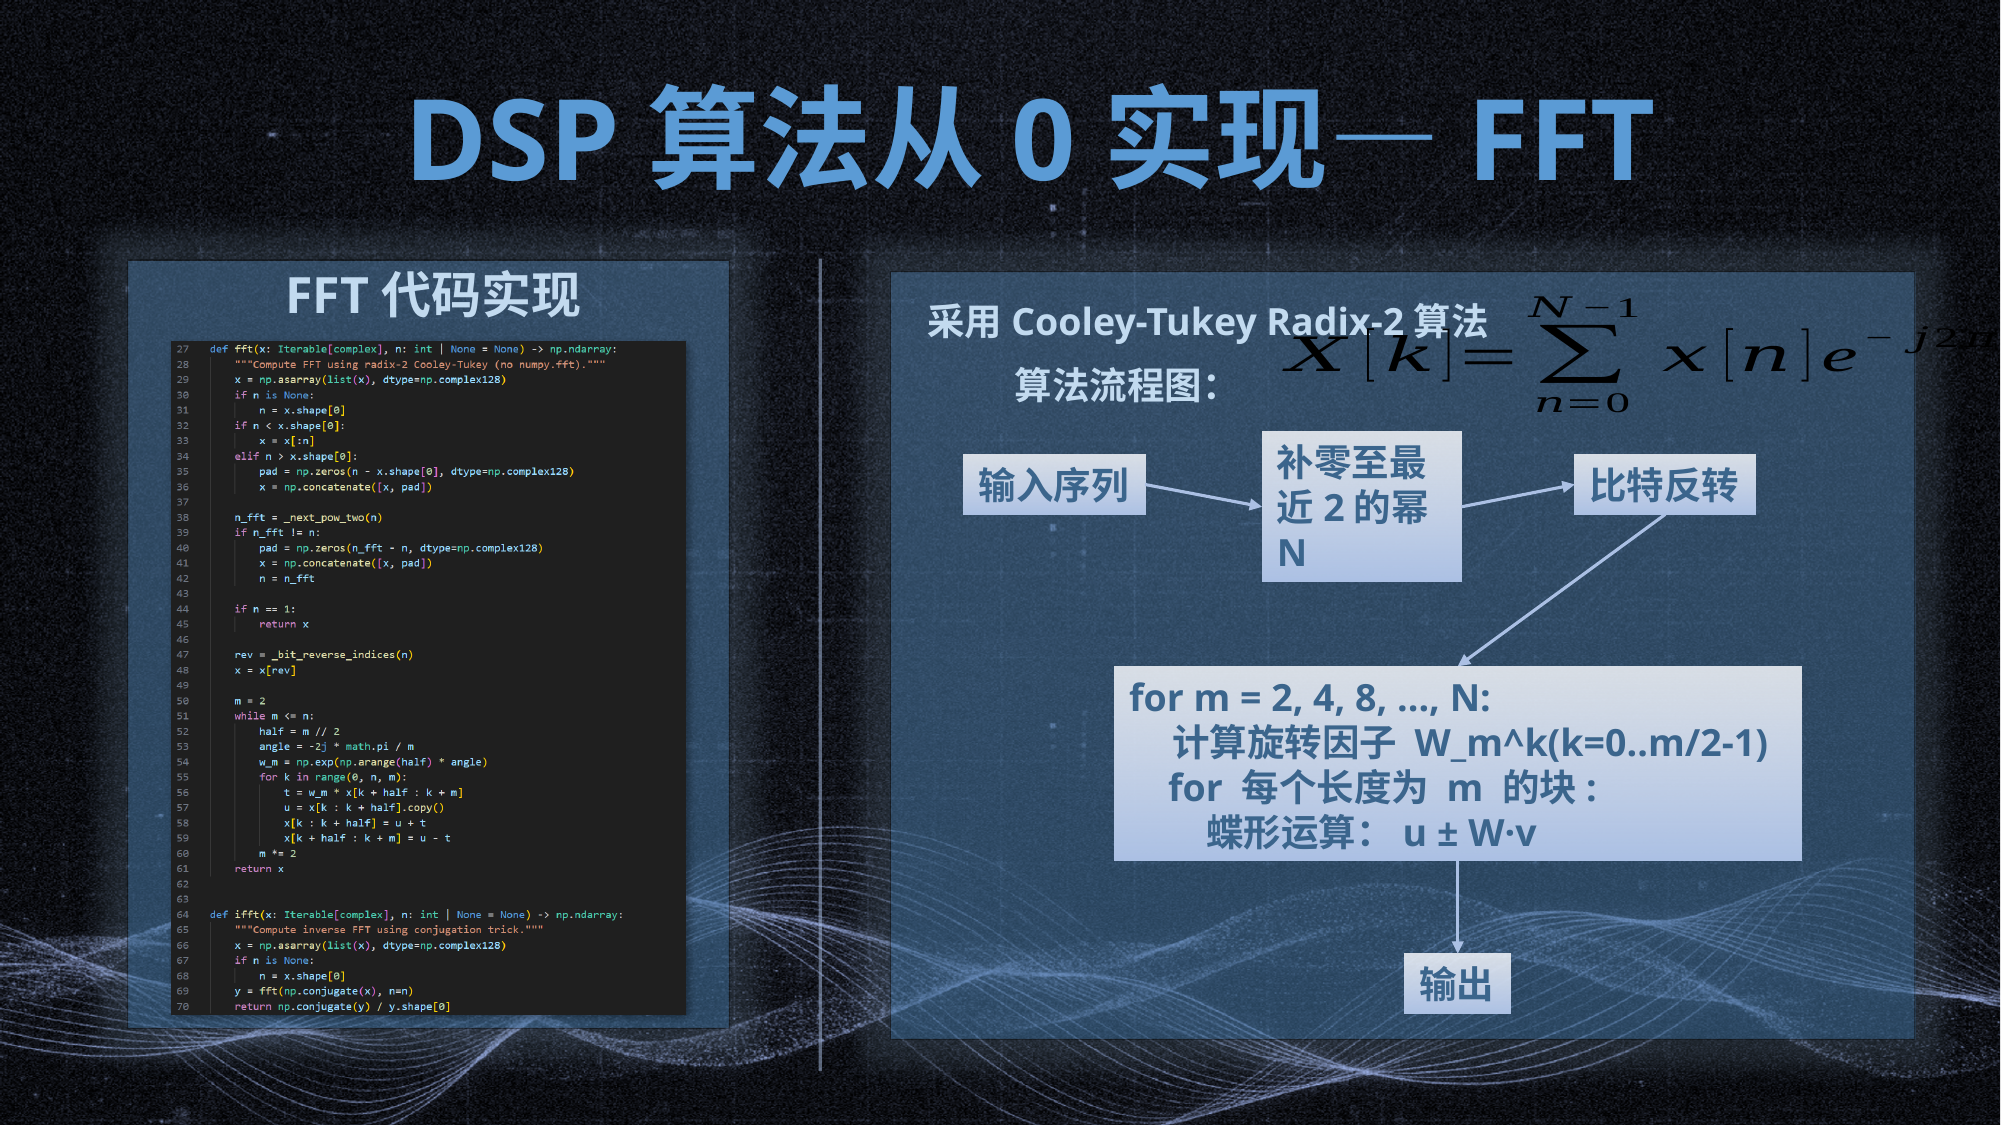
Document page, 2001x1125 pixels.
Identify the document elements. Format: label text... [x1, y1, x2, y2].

text_box 算法流程图： [999, 354, 1292, 415]
text_box [889, 271, 1916, 1040]
text_box 采用Cooley-Tukey Radix-2算法 [912, 290, 1507, 351]
text_box [127, 259, 730, 1029]
text_box FFT代码实现 [270, 255, 661, 331]
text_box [963, 431, 1802, 1015]
picture [171, 341, 686, 1015]
text_box DSP算法从0实现—FFT [389, 60, 1672, 211]
